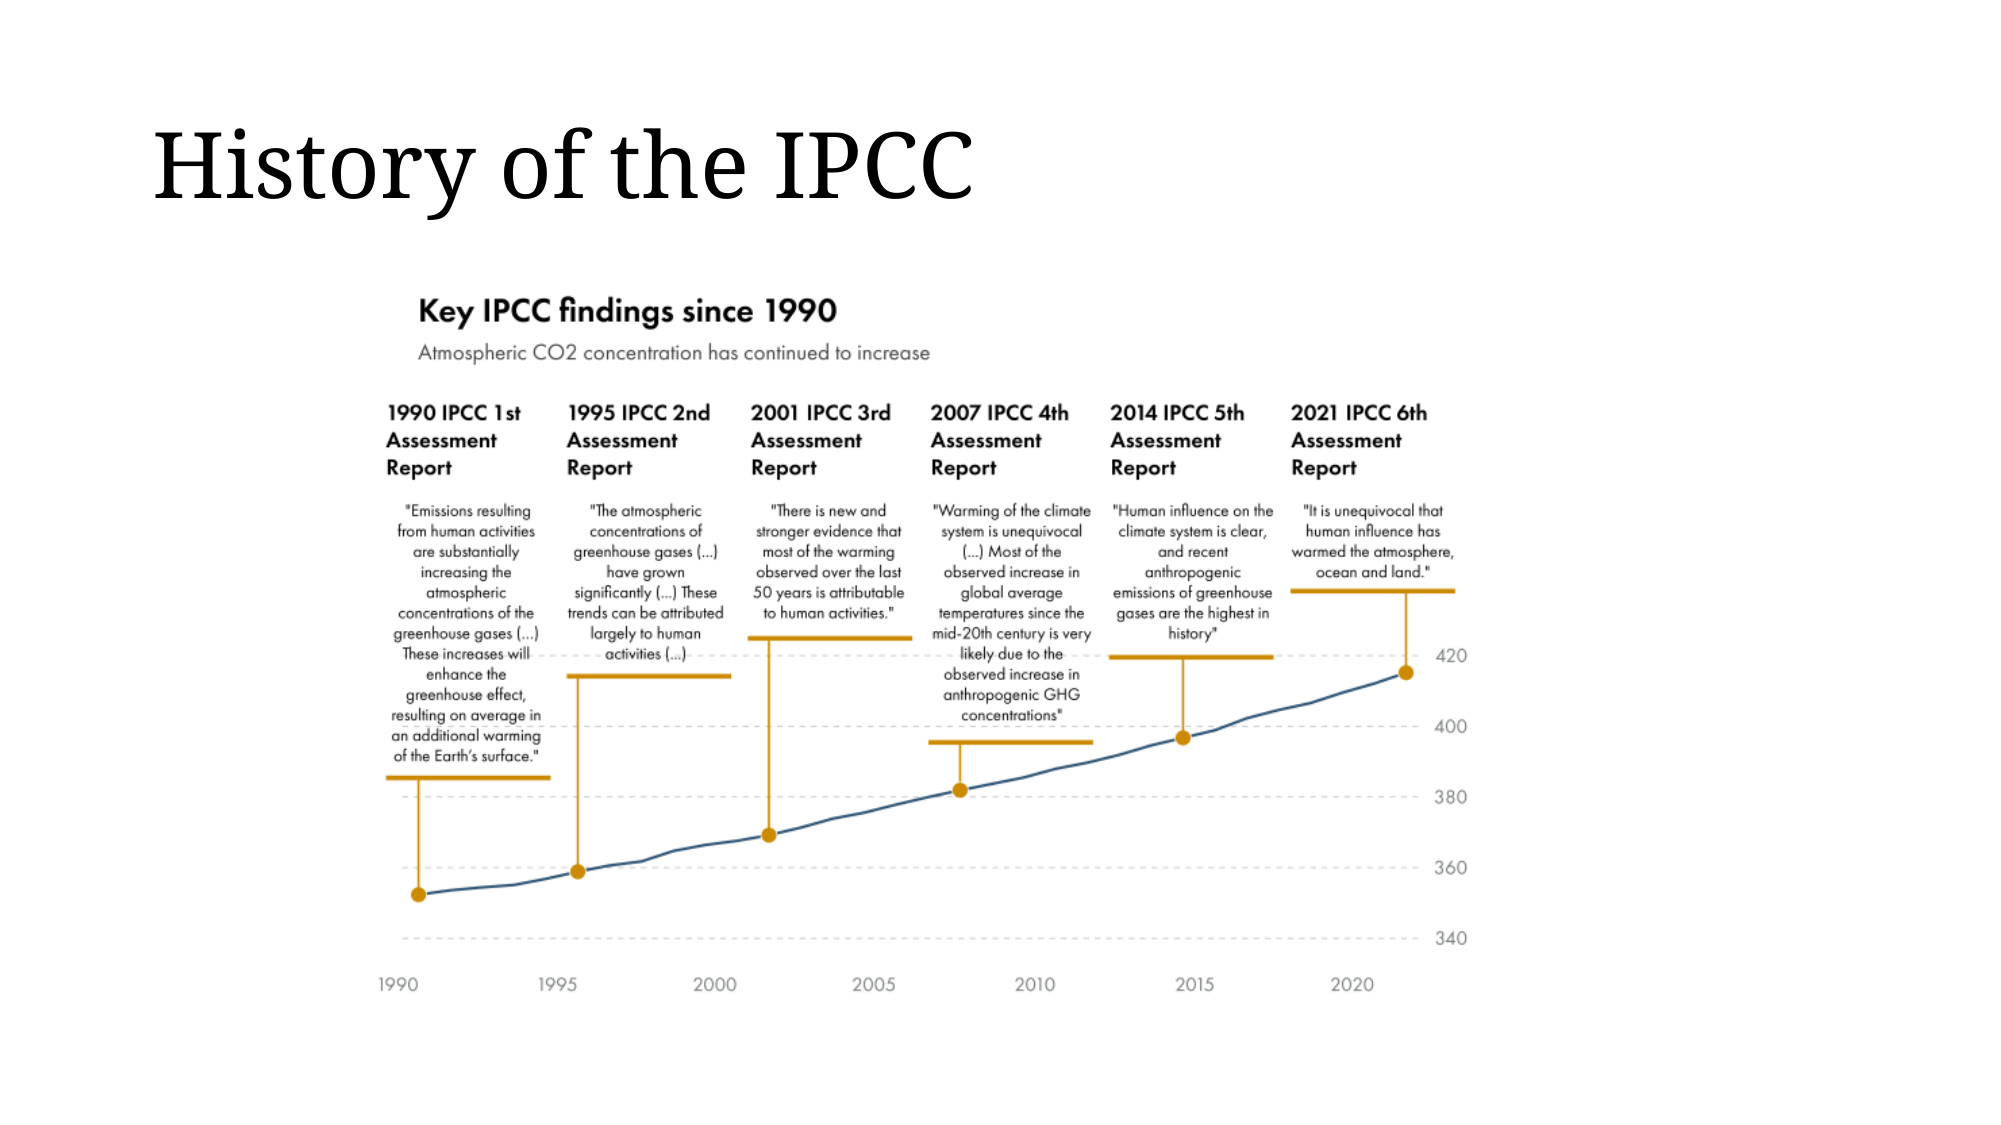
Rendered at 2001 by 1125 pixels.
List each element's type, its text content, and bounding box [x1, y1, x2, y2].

title History of the IPCC [137, 59, 1863, 278]
picture [353, 265, 1488, 1022]
